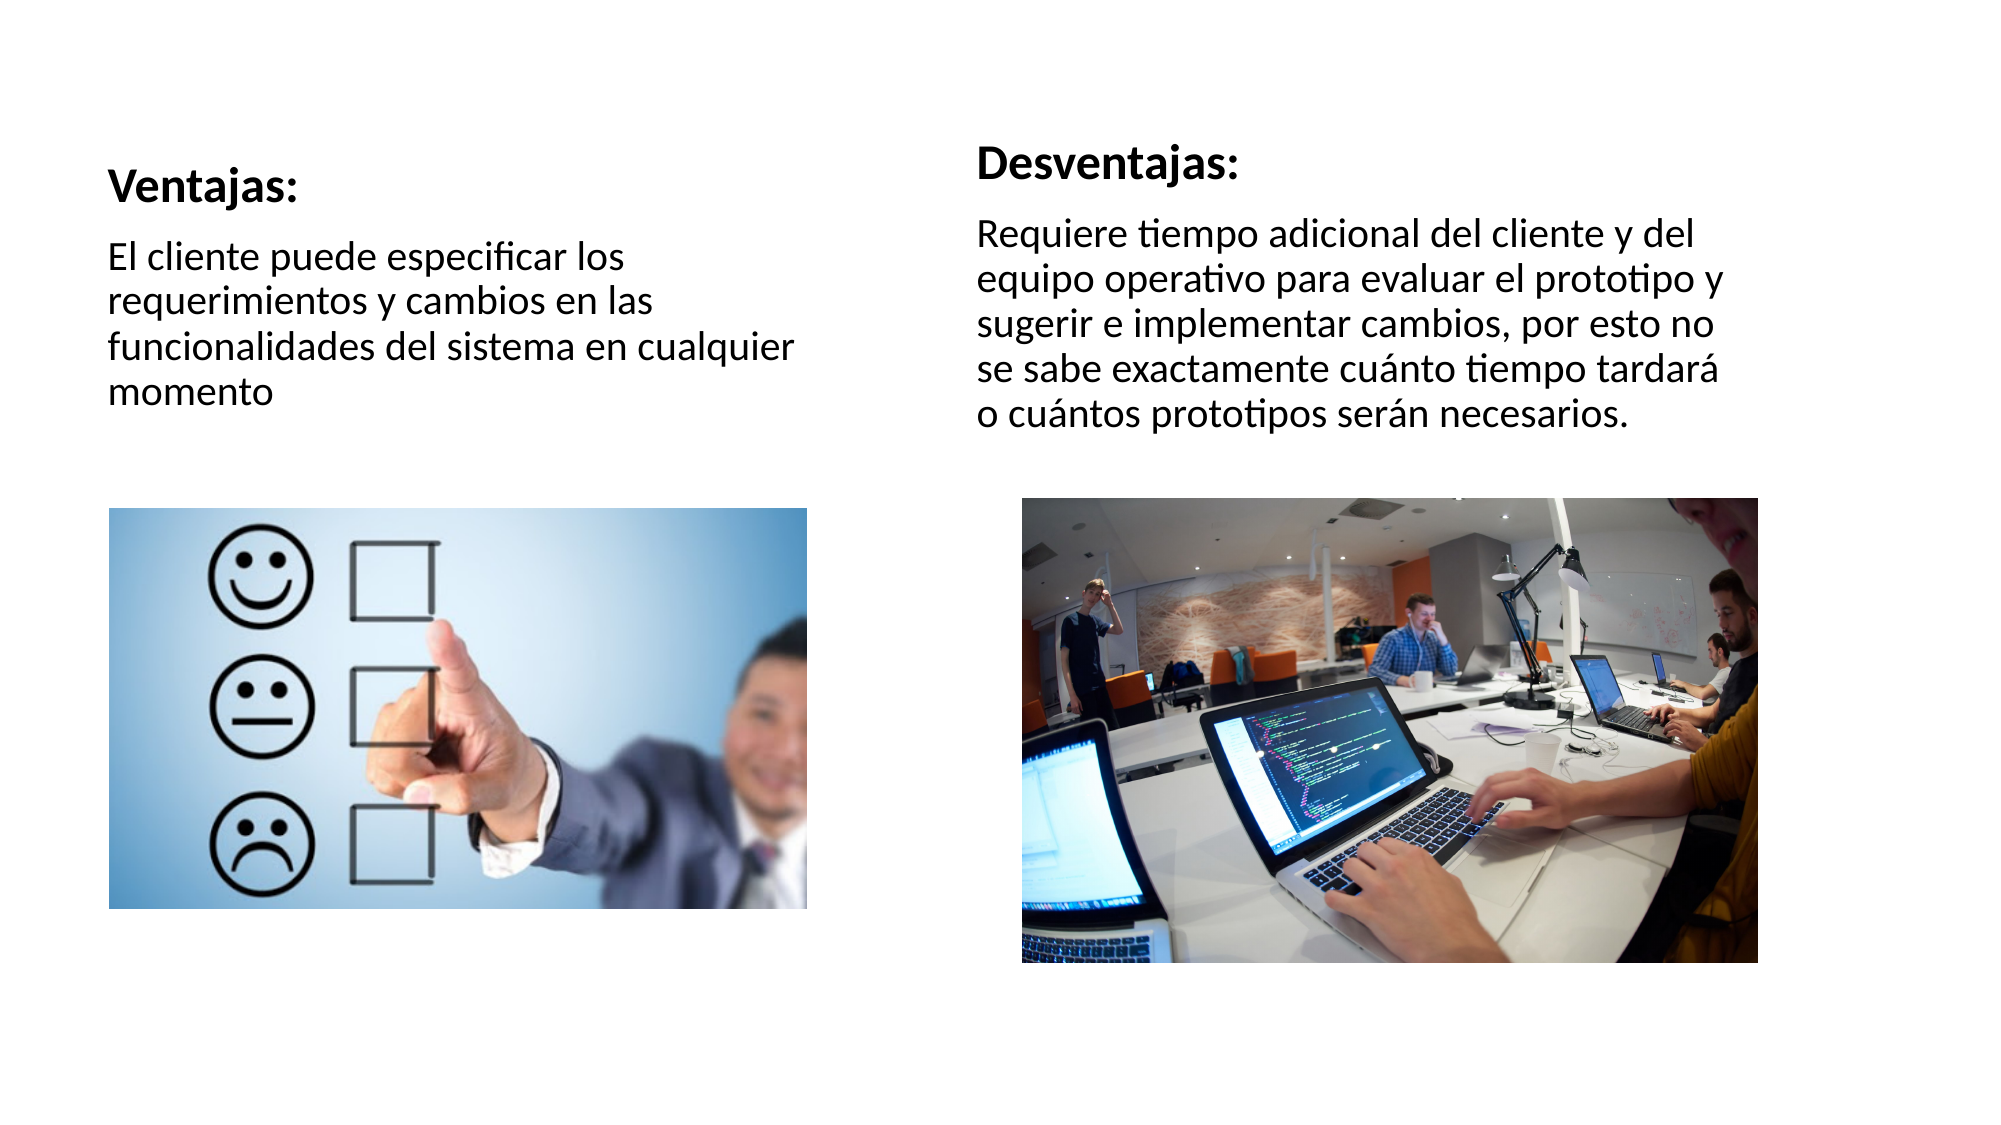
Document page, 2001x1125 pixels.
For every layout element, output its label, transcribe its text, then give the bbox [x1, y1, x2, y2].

picture [1022, 498, 1758, 963]
text_box Desventajas: Requiere tiempo adicional del cliente y del equipo operativo para evaluar el prototipo y sugerir e implementar cambios, por esto no se sabe exactamente cuánto tiempo tardará o cuántos prototipos serán necesarios. [961, 128, 1748, 843]
list Ventajas: El cliente puede especificar los requerimientos y cambios en las funcionalidades del sistema en cualquier momento [92, 151, 879, 866]
picture [109, 508, 807, 909]
